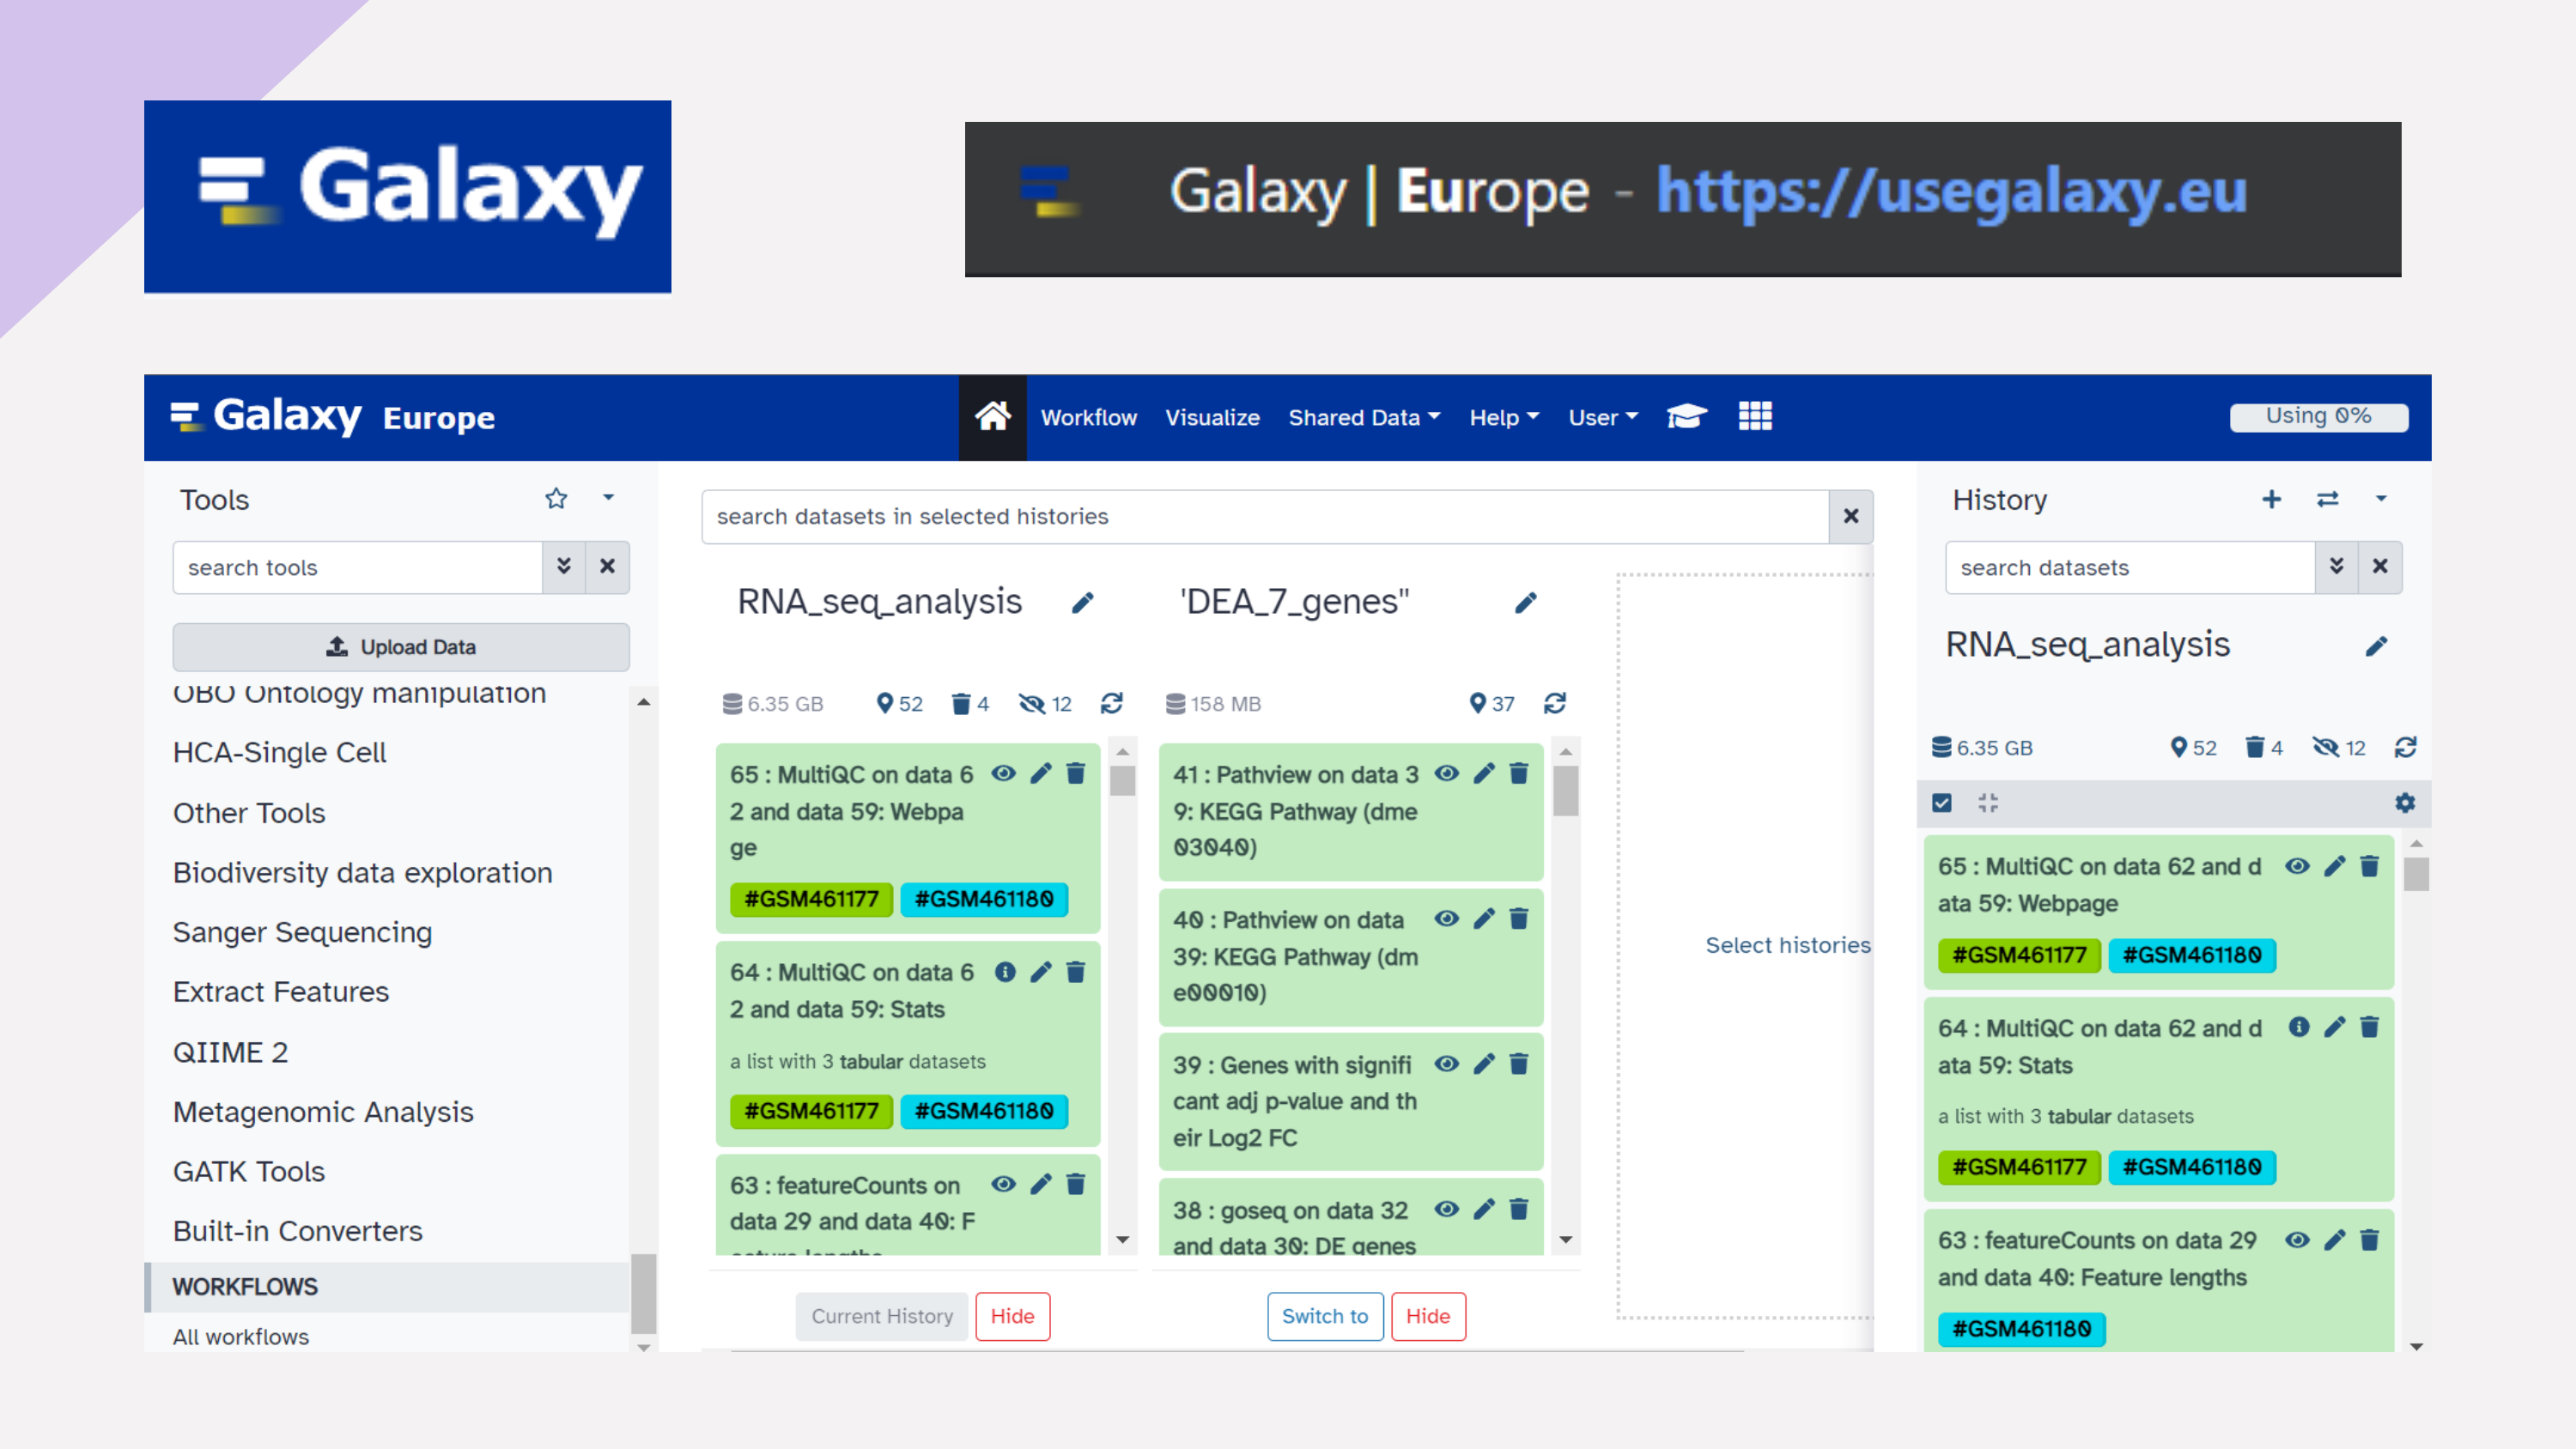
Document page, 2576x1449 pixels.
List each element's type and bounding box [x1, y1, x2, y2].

picture [144, 100, 672, 300]
text_box [0, 0, 368, 365]
picture [144, 373, 2432, 1352]
picture [965, 122, 2402, 277]
